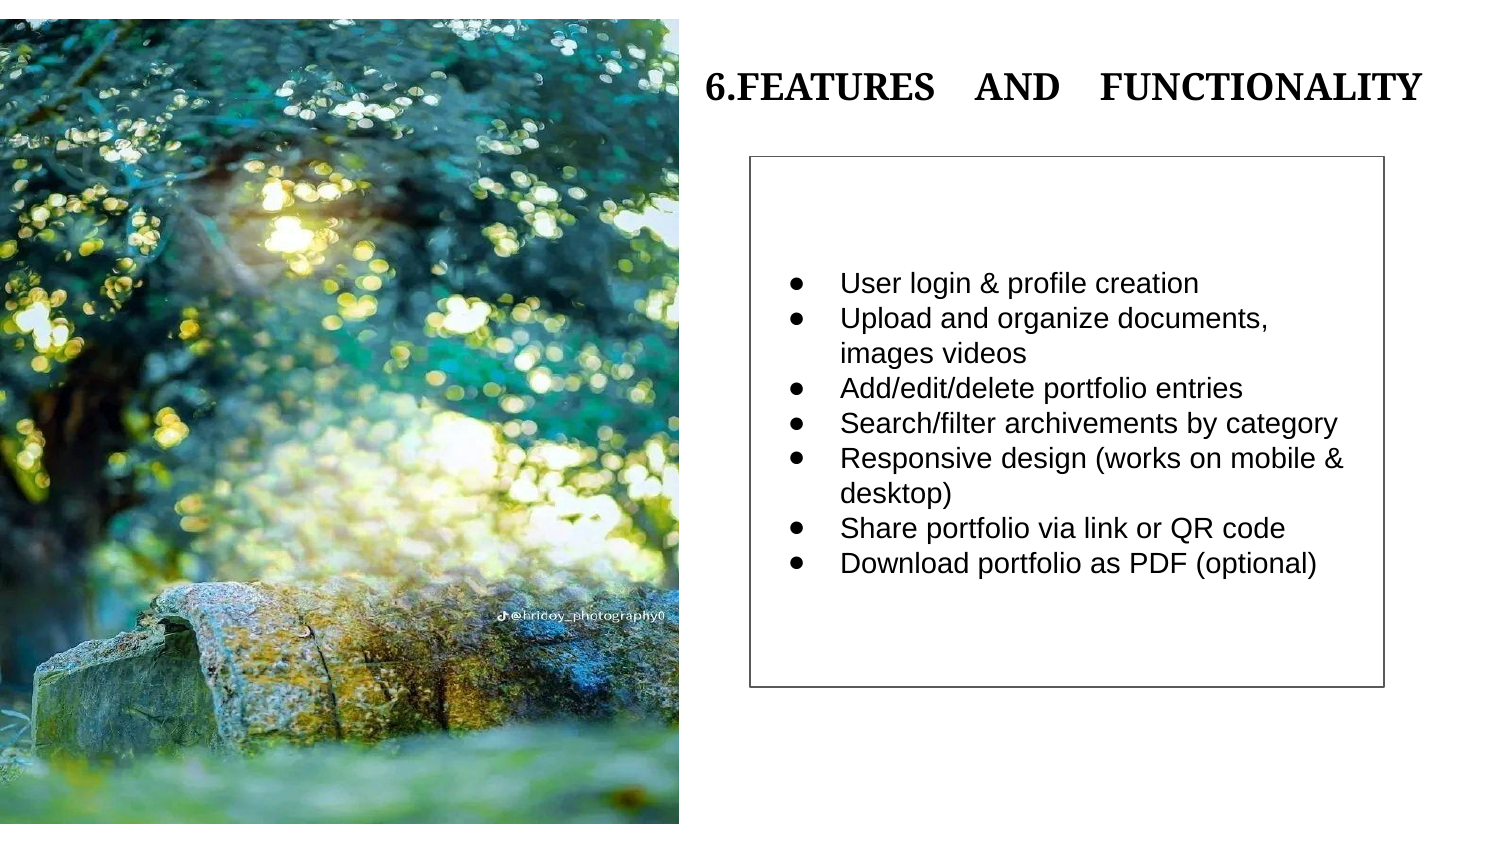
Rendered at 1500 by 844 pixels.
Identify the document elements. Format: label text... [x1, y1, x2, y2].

picture [0, 19, 690, 825]
text_box 6.FEATURES AND FUNCTIONALITY [695, 48, 1500, 124]
text_box User login & profile creation Upload and organize documents, images videos Add/edit/delete portfolio entries Search/filter archivements by category Responsive design (works on mobile & desktop) Share portfolio via link or QR code Download portfolio as PDF (optional) [750, 156, 1385, 687]
